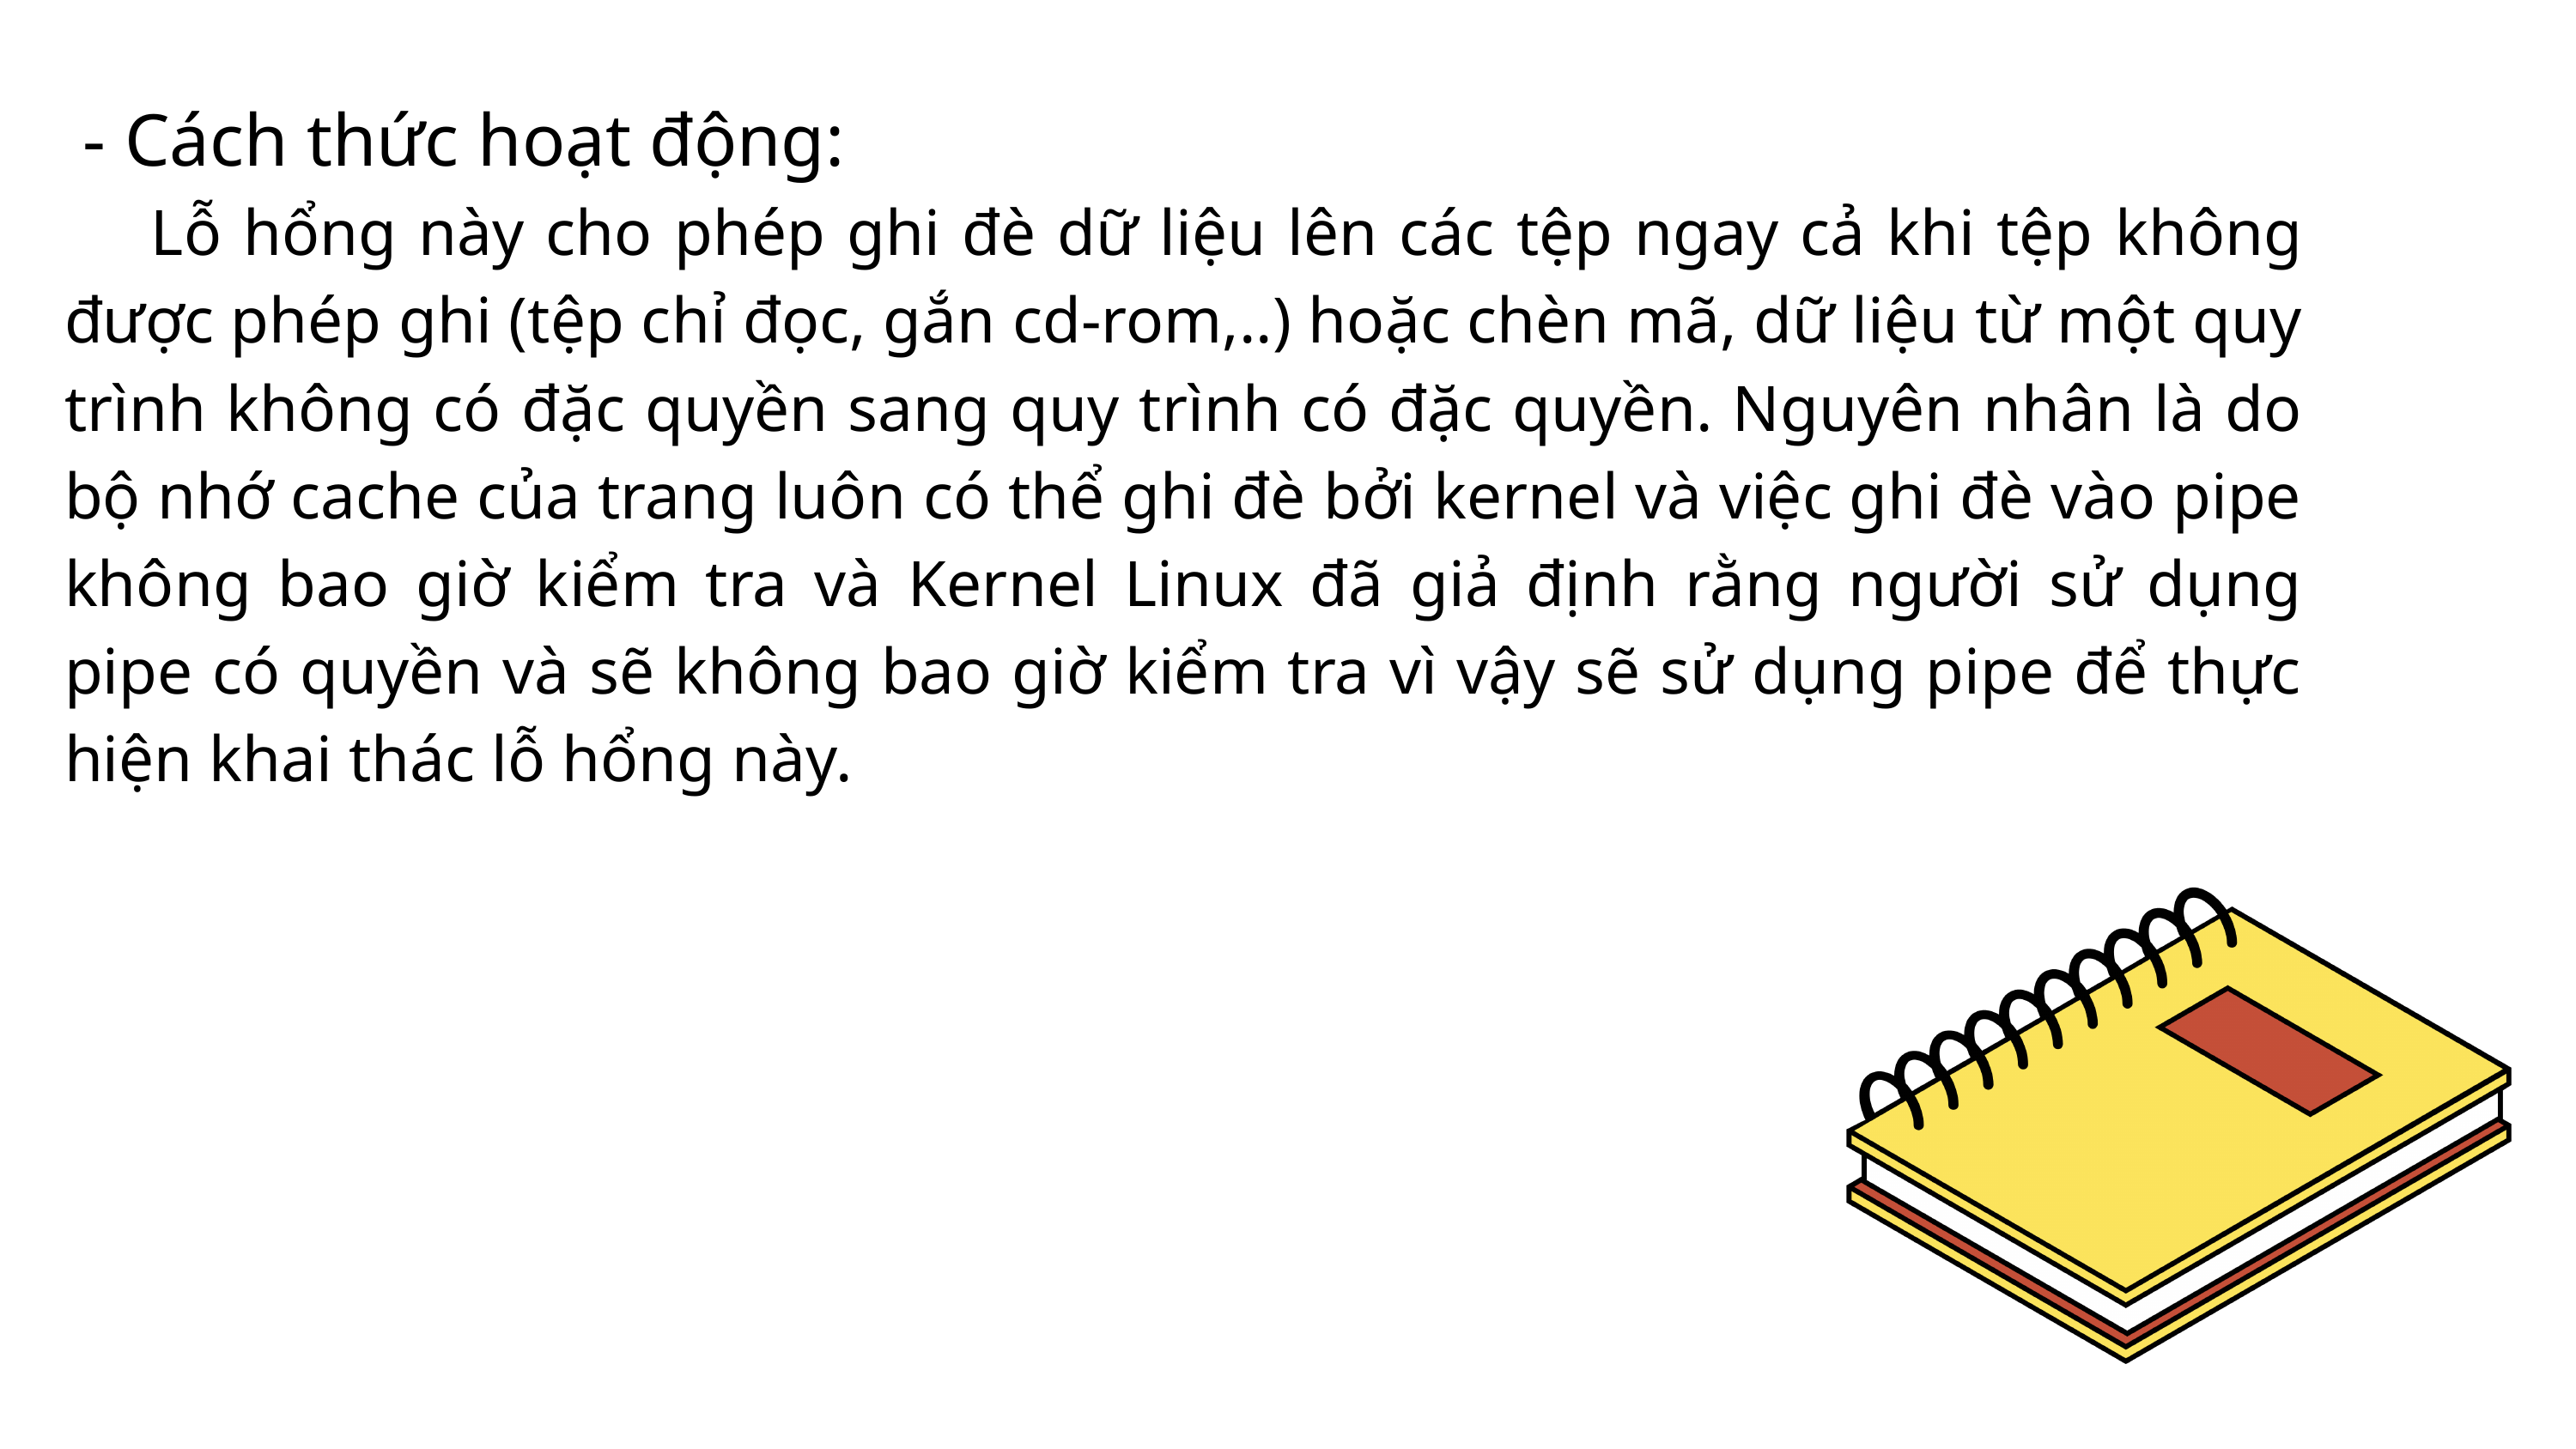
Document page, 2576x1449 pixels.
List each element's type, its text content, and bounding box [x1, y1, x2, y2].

text_box - Cách thức hoạt động: Lỗ hổng này cho phép ghi đè dữ liệu lên các tệp ngay cả khi tệp không được phép ghi (tệp chỉ đọc, gắn cd-rom,..) hoặc chèn mã, dữ liệu từ một quy trình không có đặc quyền sang quy trình có đặc quyền. Nguyên nhân là do bộ nhớ cache của trang luôn có thể ghi đè bởi kernel và việc ghi đè vào pipe không bao giờ kiểm tra và Kernel Linux đã giả định rằng người sử dụng pipe có quyền và sẽ không bao giờ kiểm tra vì vậy sẽ sử dụng pipe để thực hiện khai thác lỗ hổng này. [64, 80, 2305, 795]
text_box [1846, 886, 2512, 1364]
